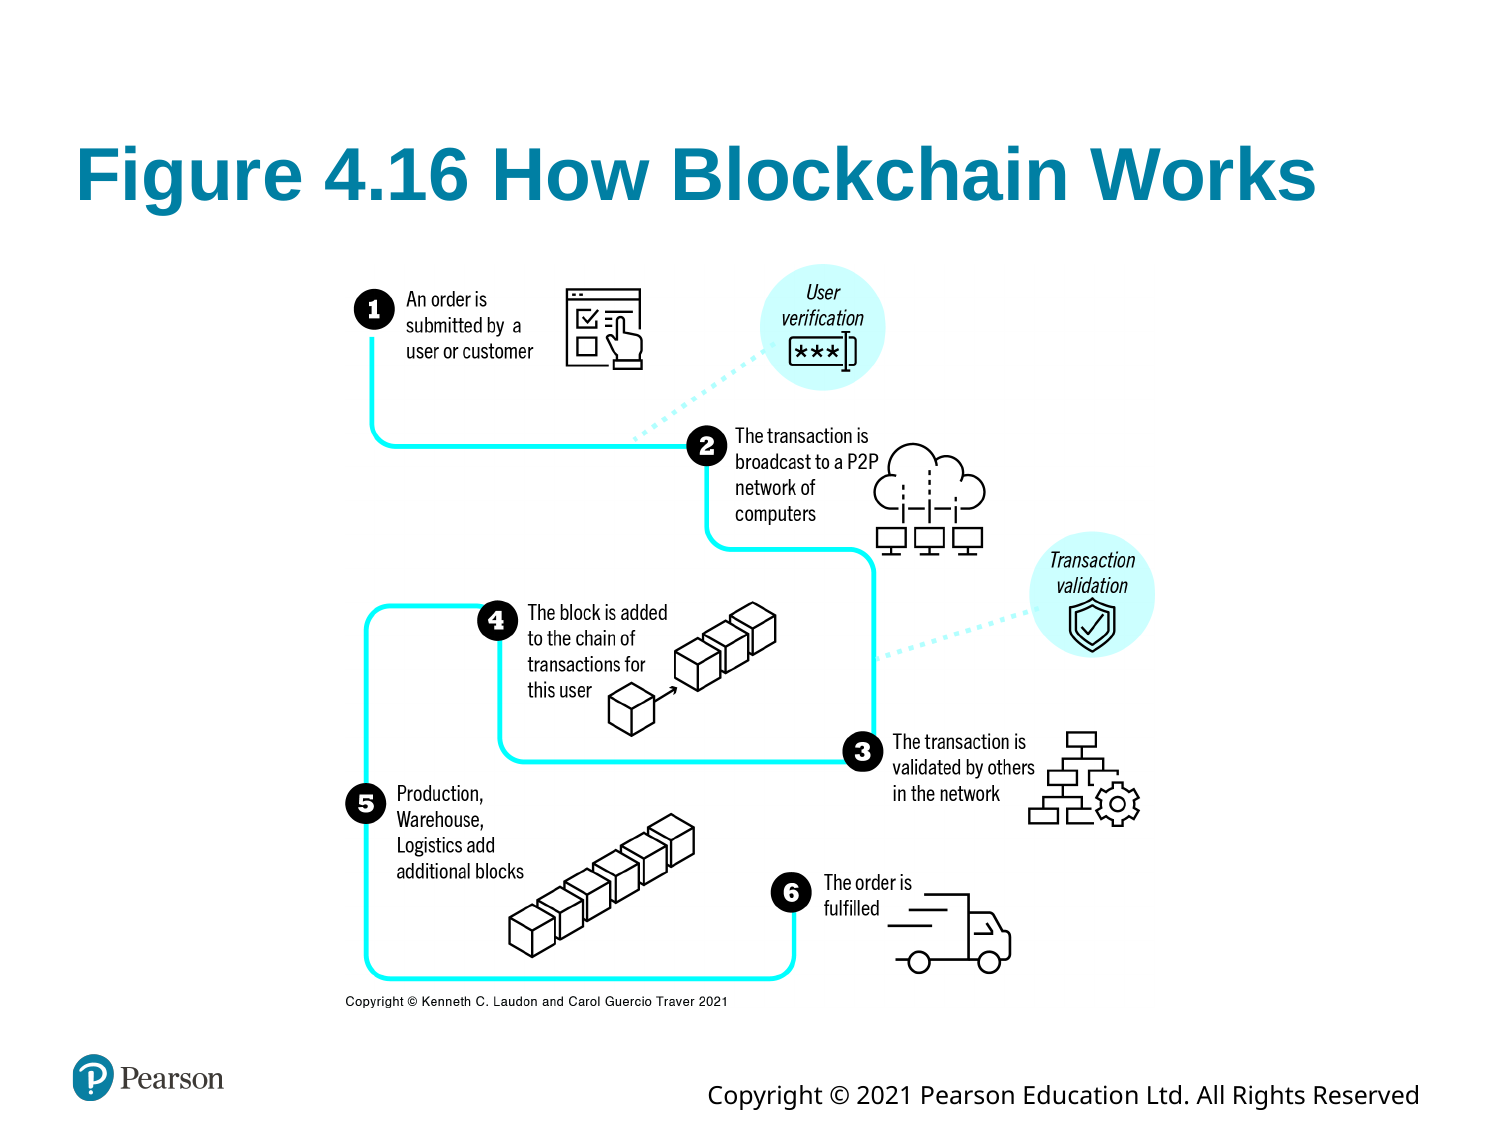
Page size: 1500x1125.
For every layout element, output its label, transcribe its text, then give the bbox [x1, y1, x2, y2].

picture [72, 1054, 88, 1070]
title Figure 4.16 How Blockchain Works [75, 35, 1425, 216]
picture [98, 1054, 224, 1101]
picture [344, 264, 1155, 1008]
picture [80, 1063, 106, 1088]
picture [72, 1087, 83, 1101]
